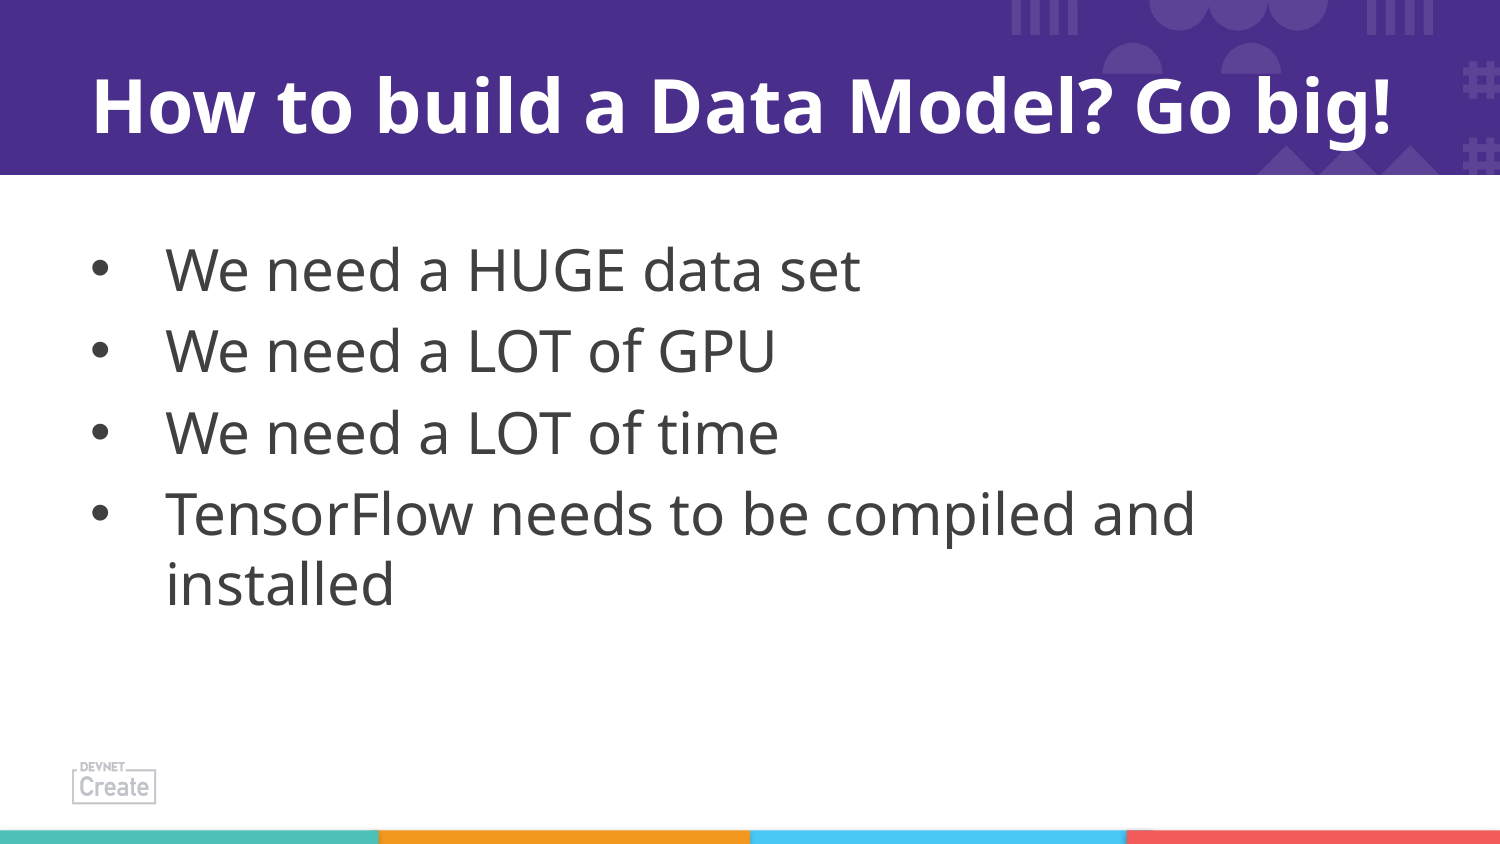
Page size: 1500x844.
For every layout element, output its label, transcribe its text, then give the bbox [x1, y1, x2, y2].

title How to build a Data Model? Go big! [75, 33, 1425, 175]
list We need a HUGE data set We need a LOT of GPU We need a LOT of time TensorFlow needs to be compiled and installed [75, 225, 1425, 783]
picture [0, 0, 1500, 175]
